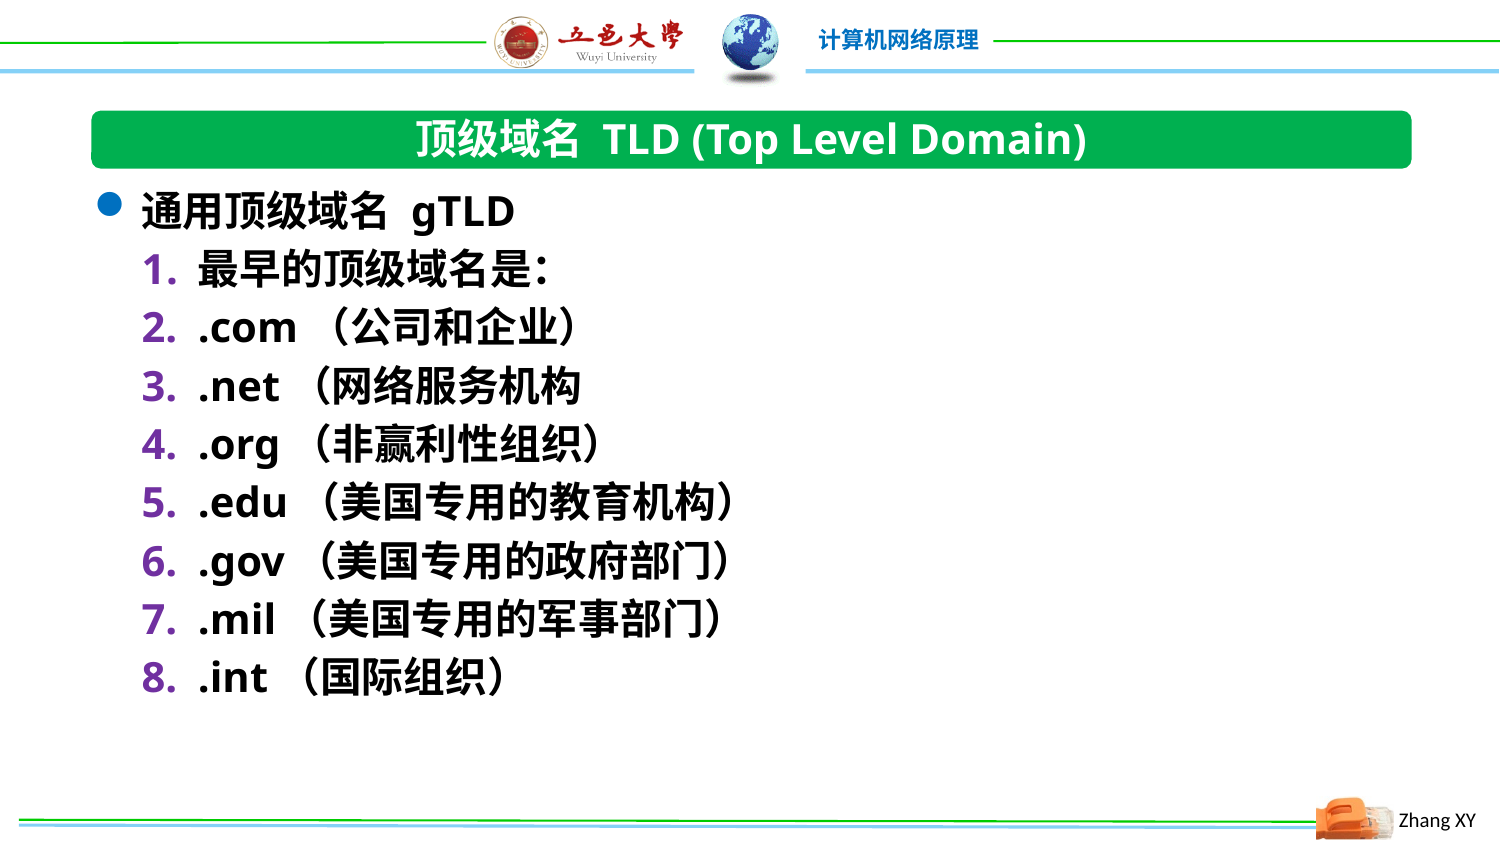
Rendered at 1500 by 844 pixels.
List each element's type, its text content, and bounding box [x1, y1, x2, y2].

text_box [1102, 110, 1412, 168]
picture [720, 12, 780, 88]
picture [494, 15, 697, 69]
picture [1316, 796, 1394, 840]
text_box 顶级域名 TLD (Top Level Domain) [400, 105, 1102, 168]
text_box 通用顶级域名 gTLD 最早的顶级域名是： .com（公司和企业） .net（网络服务机构 .org（非赢利性组织） .edu（美国专用的教育机构） .gov（美国专用的政府部门） .mil（美国专用的军事部门） .int（国际组织） [79, 168, 1432, 709]
text_box [91, 110, 400, 168]
